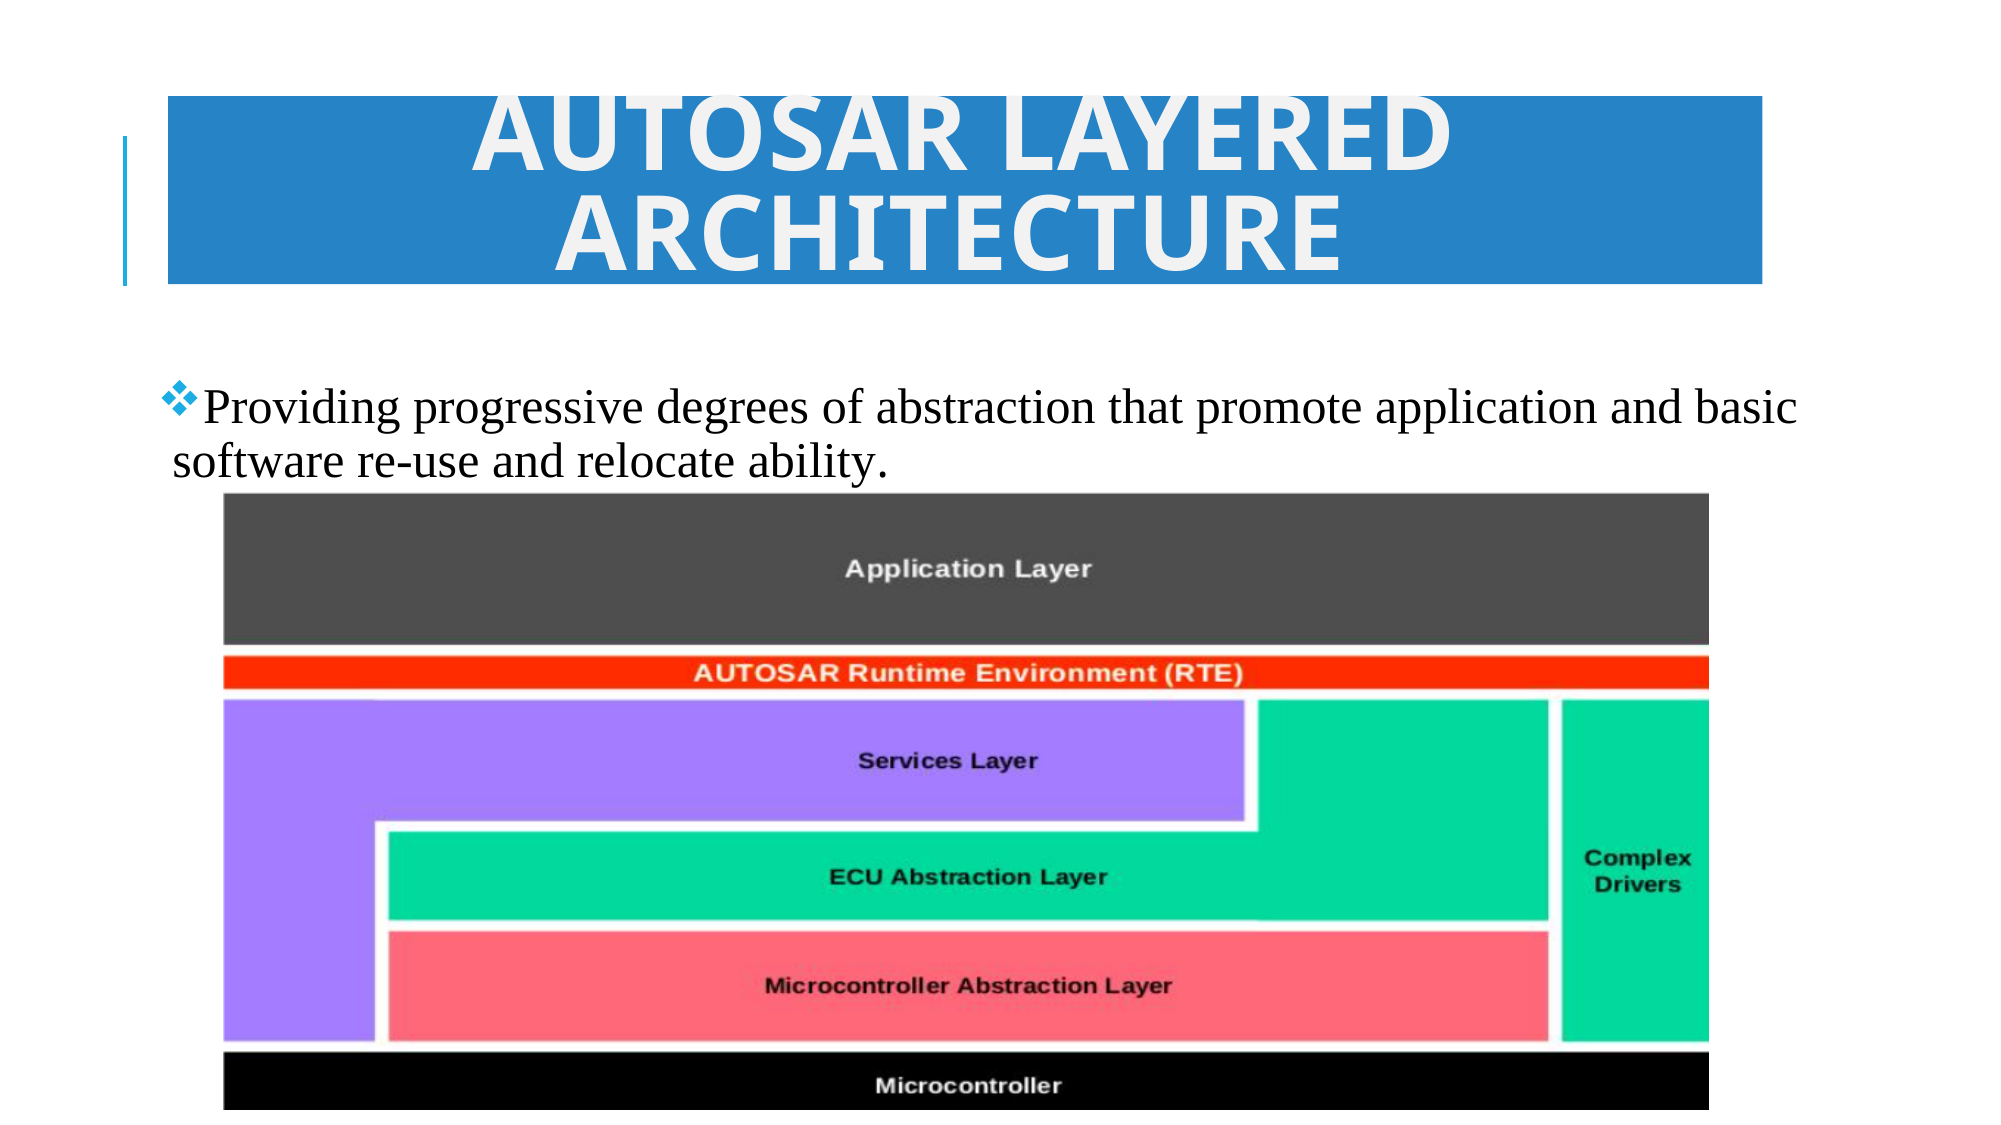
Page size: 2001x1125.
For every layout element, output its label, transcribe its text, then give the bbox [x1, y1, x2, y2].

title Autosar Layered Architecture [168, 96, 1763, 284]
picture [222, 490, 1709, 1110]
list Providing progressive degrees of abstraction that promote application and basic software re-use and relocate ability. [149, 284, 1849, 1110]
